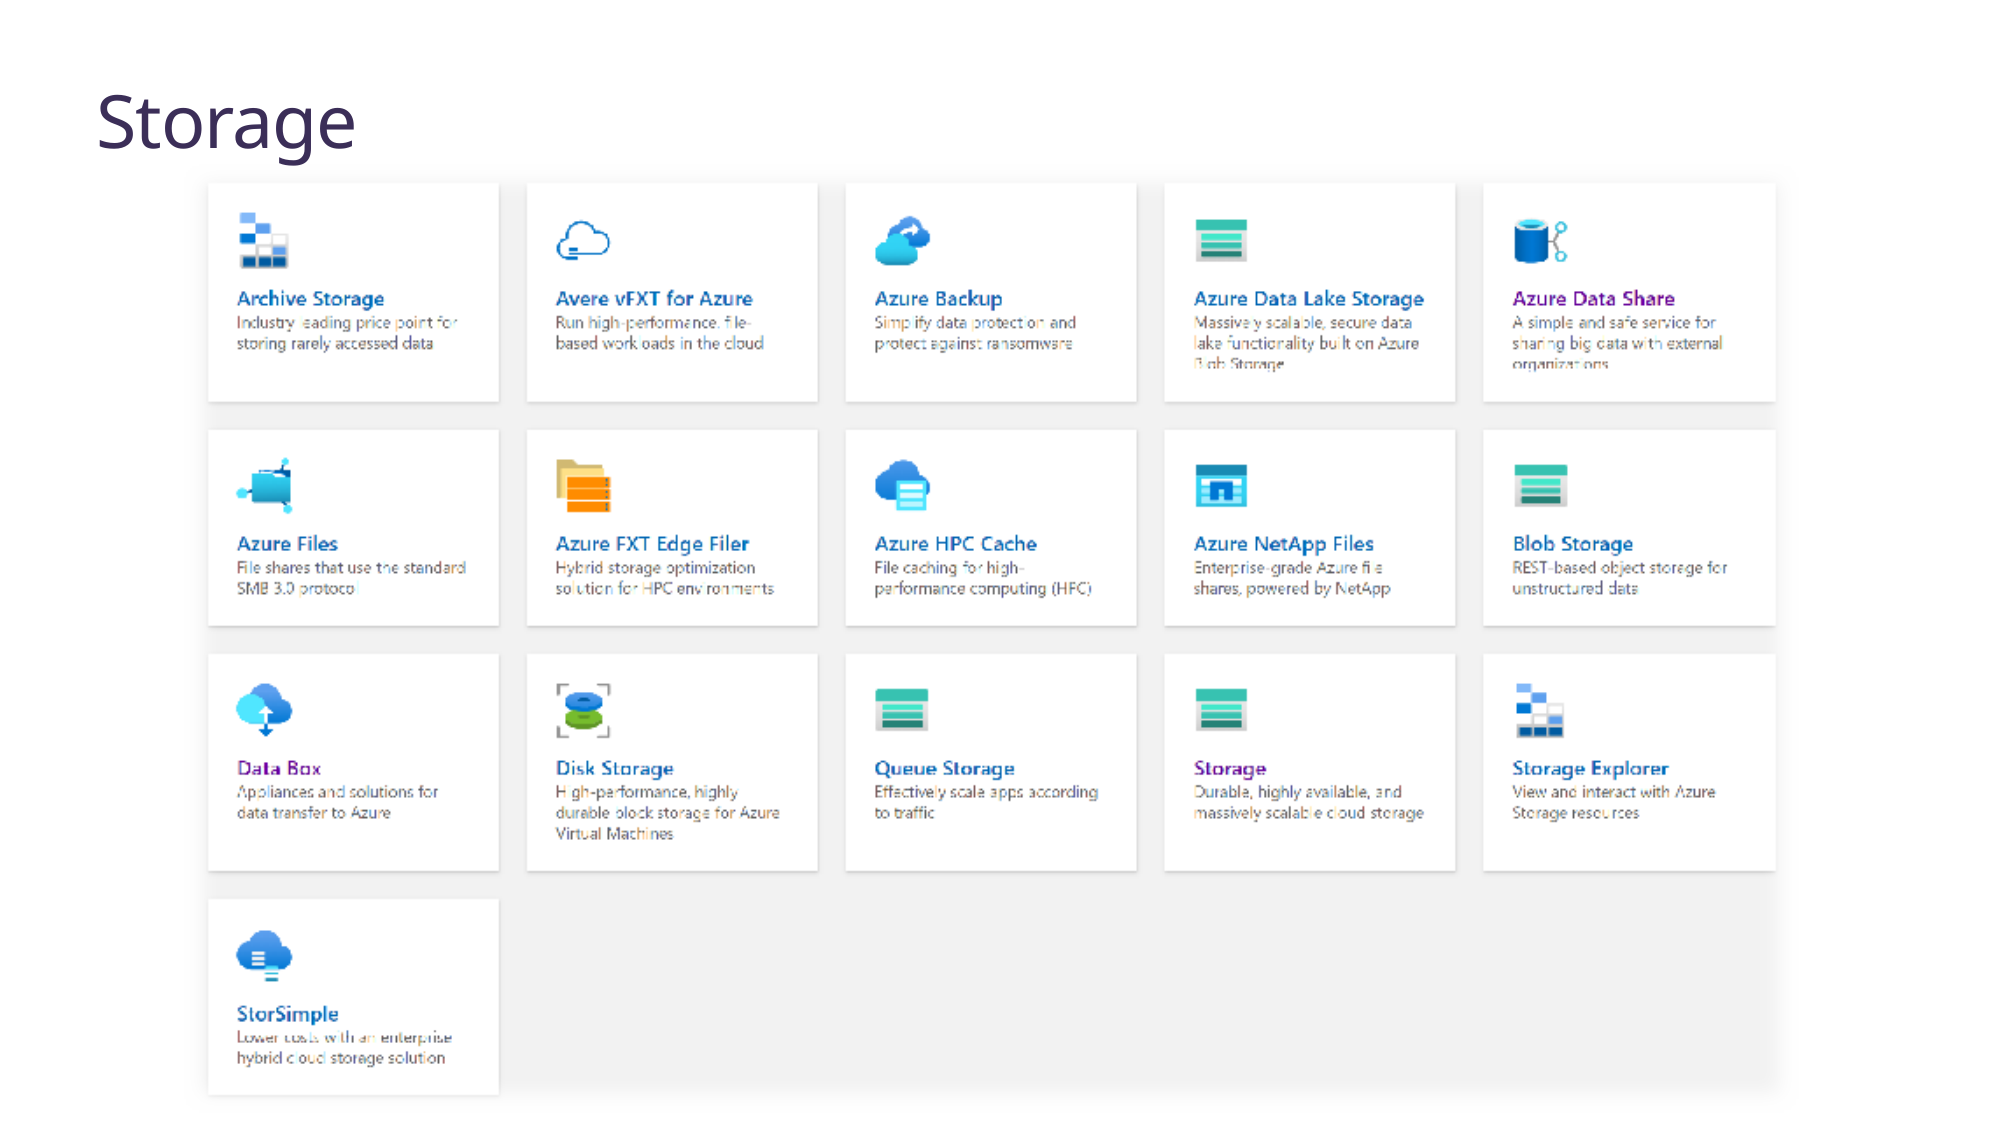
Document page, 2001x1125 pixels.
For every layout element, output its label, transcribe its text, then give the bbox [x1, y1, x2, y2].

title Storage [96, 75, 1904, 165]
picture [184, 163, 1799, 1114]
